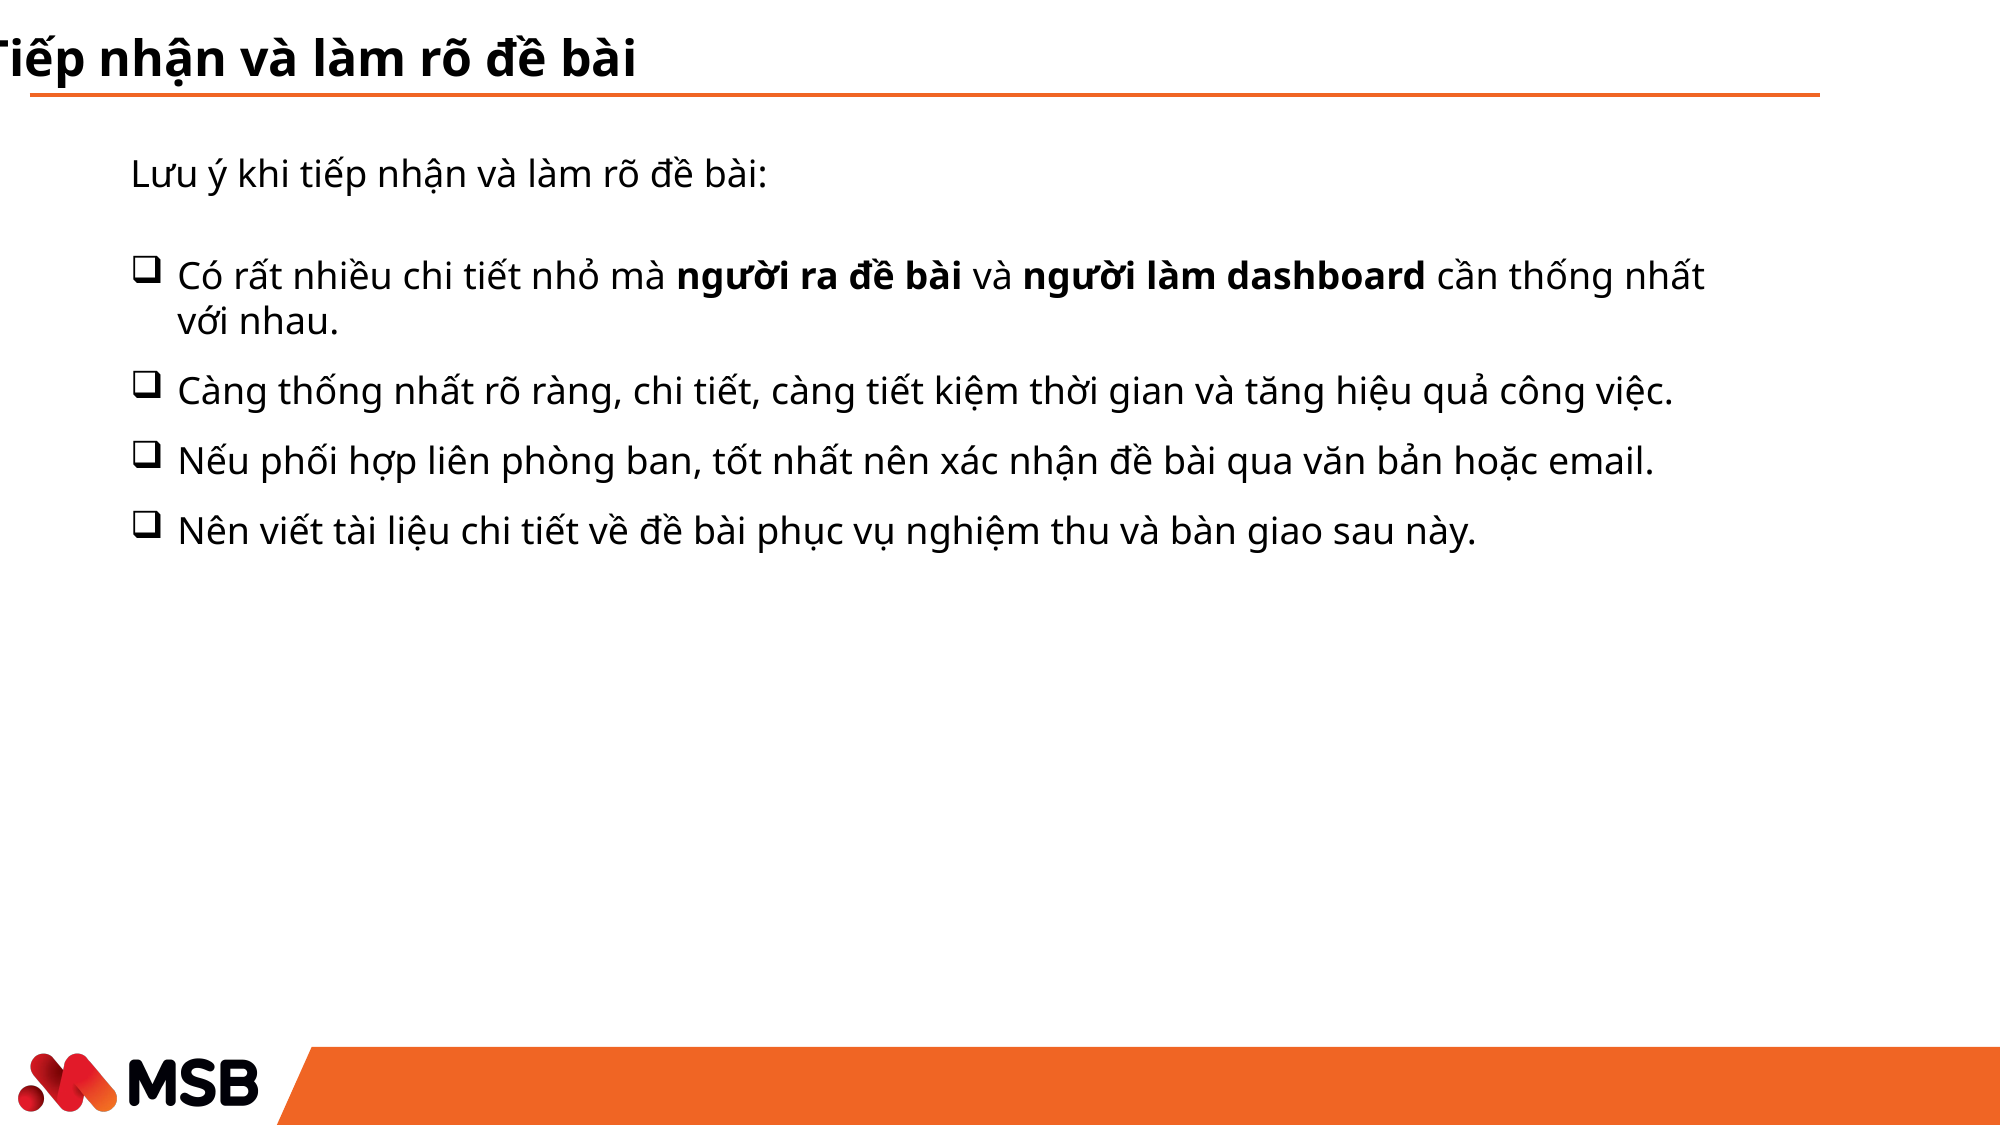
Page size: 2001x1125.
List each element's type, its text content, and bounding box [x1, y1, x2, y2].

text_box Tiếp nhận và làm rõ đề bài [0, 19, 653, 94]
text_box Lưu ý khi tiếp nhận và làm rõ đề bài: Có rất nhiều chi tiết nhỏ mà người ra đề bài và người làm dashboard cần thống nhất với nhau. Càng thống nhất rõ ràng, chi tiết, càng tiết kiệm thời gian và tăng hiệu quả công việc. Nếu phối hợp liên phòng ban, tốt nhất nên xác nhận đề bài qua văn bản hoặc email. Nên viết tài liệu chi tiết về đề bài phục vụ nghiệm thu và bàn giao sau này. [115, 142, 1749, 560]
picture [16, 1040, 259, 1125]
text_box [275, 1045, 2000, 1125]
